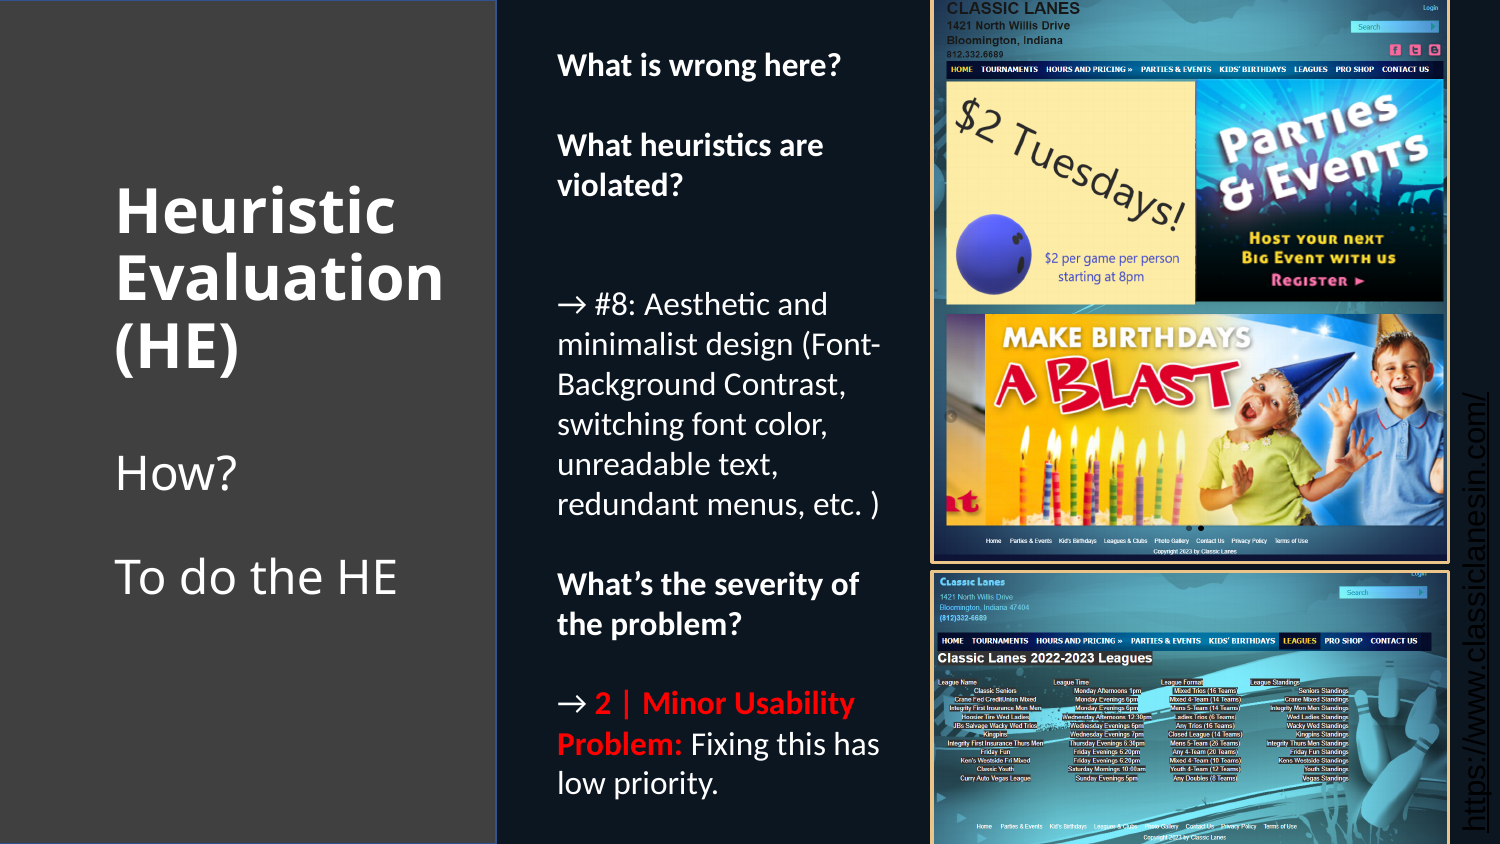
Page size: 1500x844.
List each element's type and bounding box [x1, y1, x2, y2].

text_box [1444, 0, 1500, 844]
text_box [0, 0, 936, 844]
picture [933, 572, 1448, 844]
picture [933, 0, 1448, 562]
